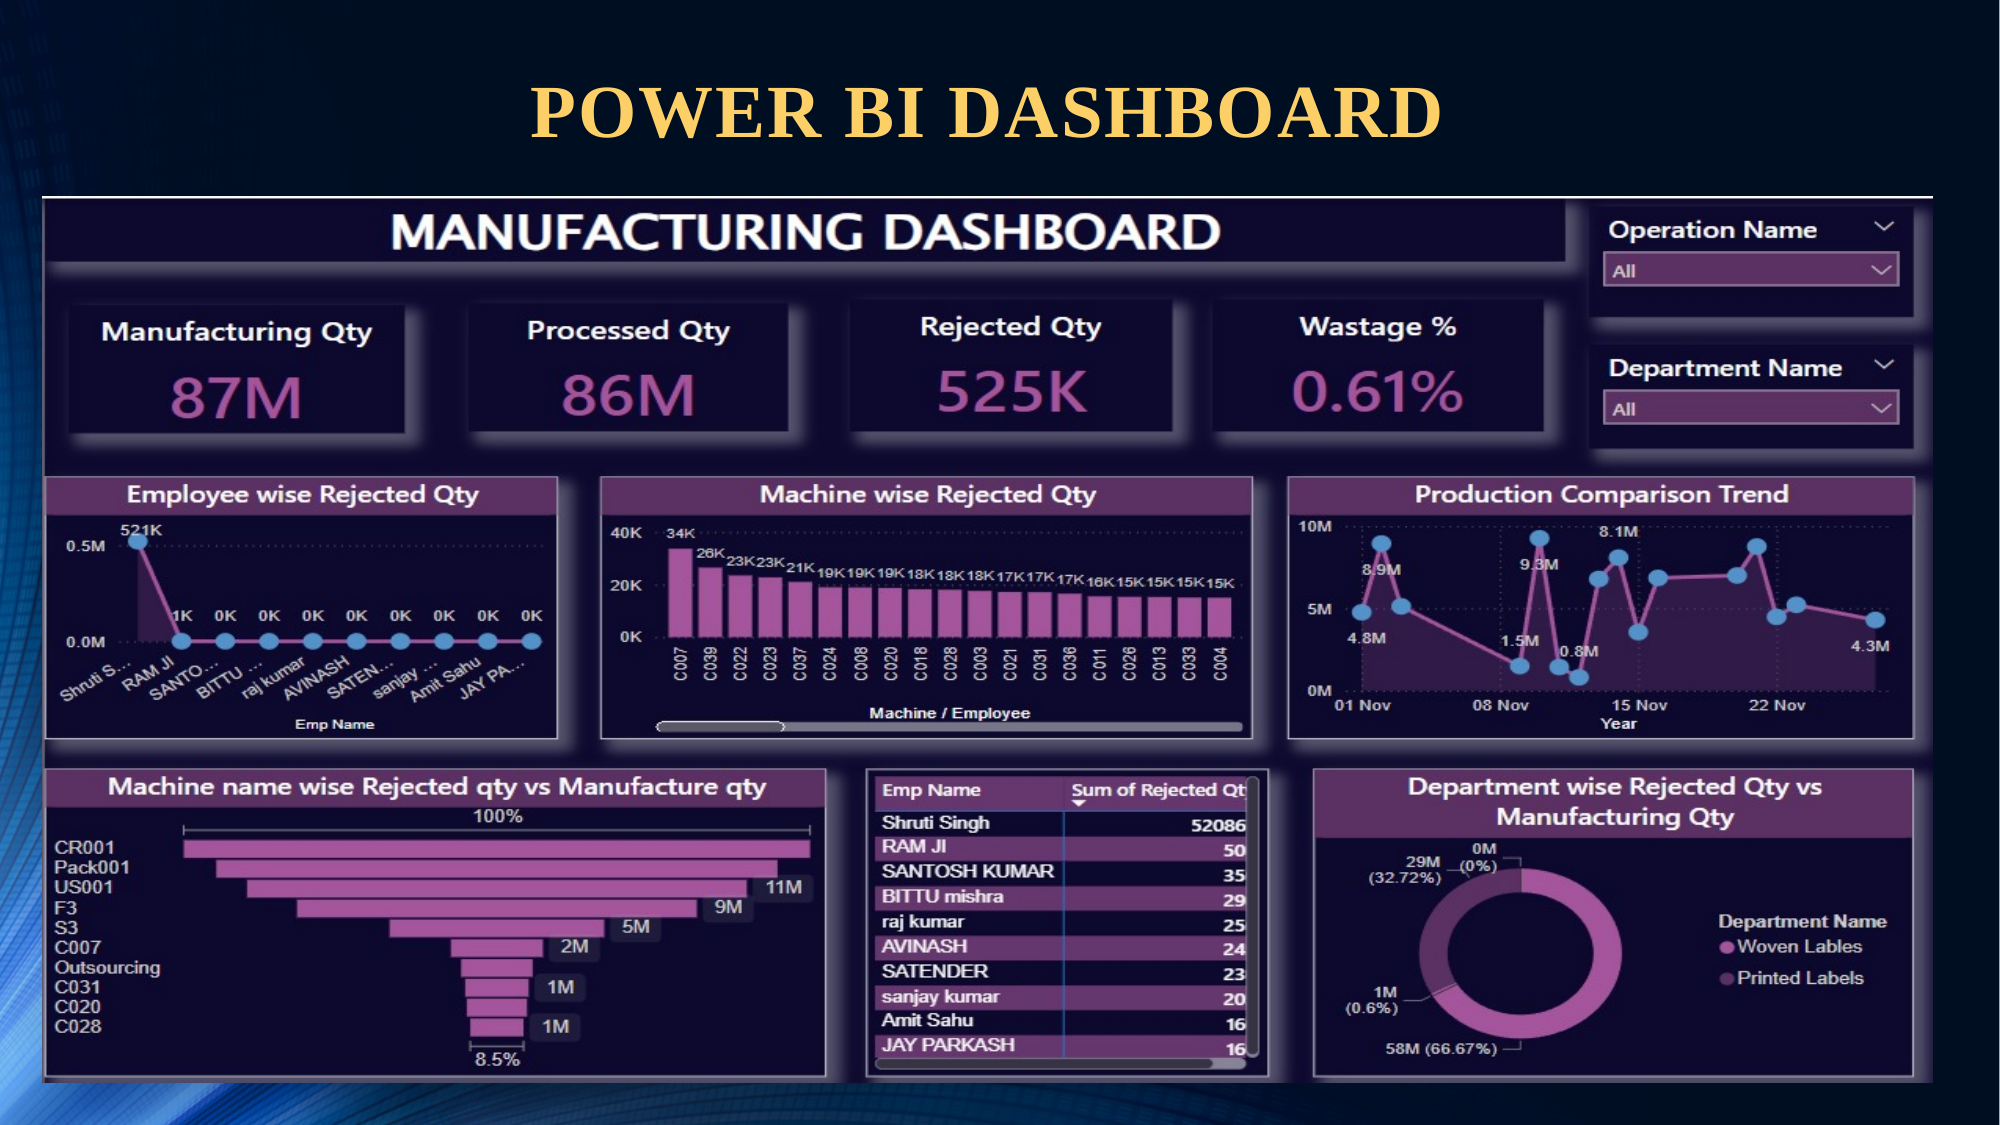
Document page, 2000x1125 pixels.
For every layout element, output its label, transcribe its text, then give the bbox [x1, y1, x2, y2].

picture [0, 0, 2000, 1125]
title POWER BI DASHBOARD [42, 42, 1933, 161]
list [42, 196, 1933, 1083]
